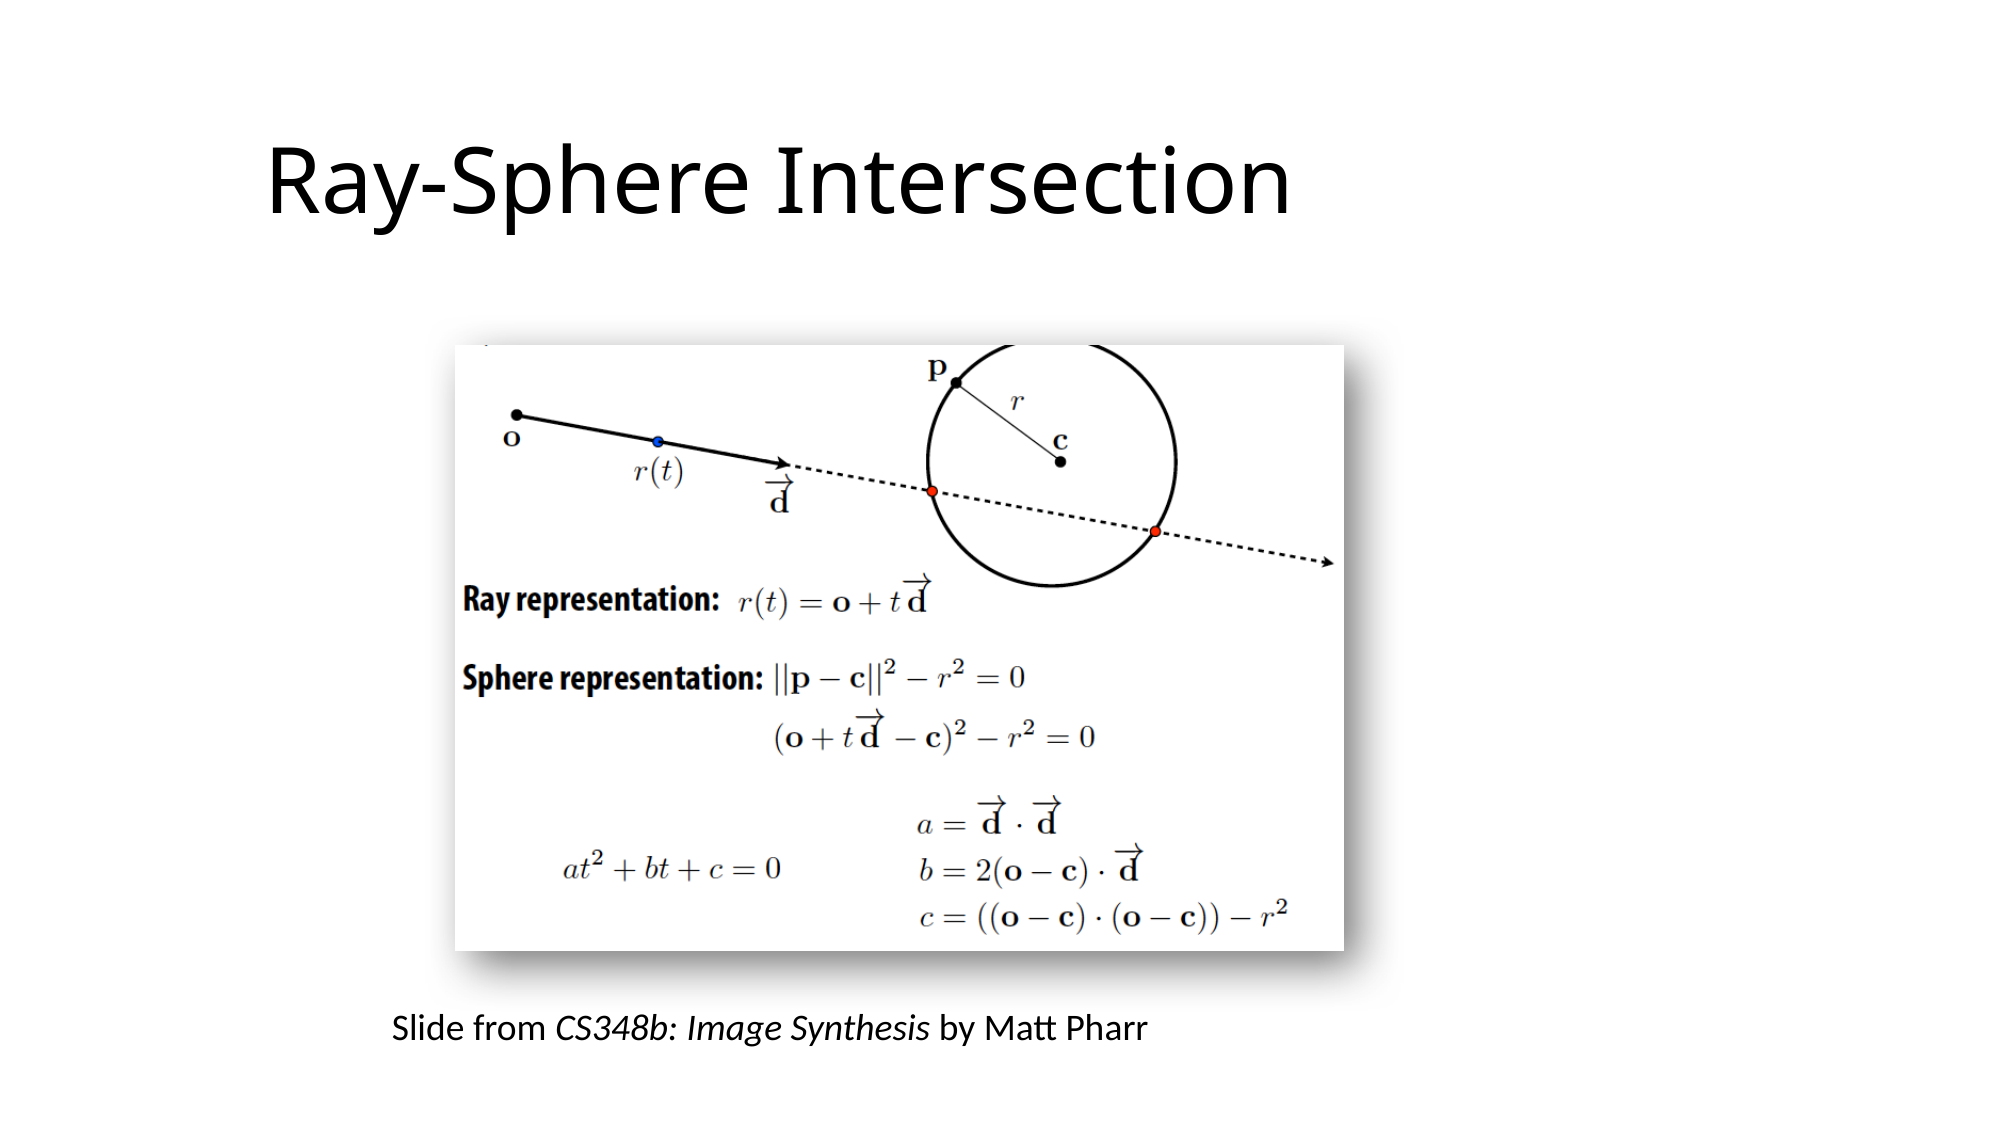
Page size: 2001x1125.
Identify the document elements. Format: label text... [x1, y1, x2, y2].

text_box Slide from CS348b: Image Synthesis by Matt Pharr [377, 995, 1647, 1056]
title Ray-Sphere Intersection [249, 109, 1713, 260]
picture [455, 345, 1344, 951]
